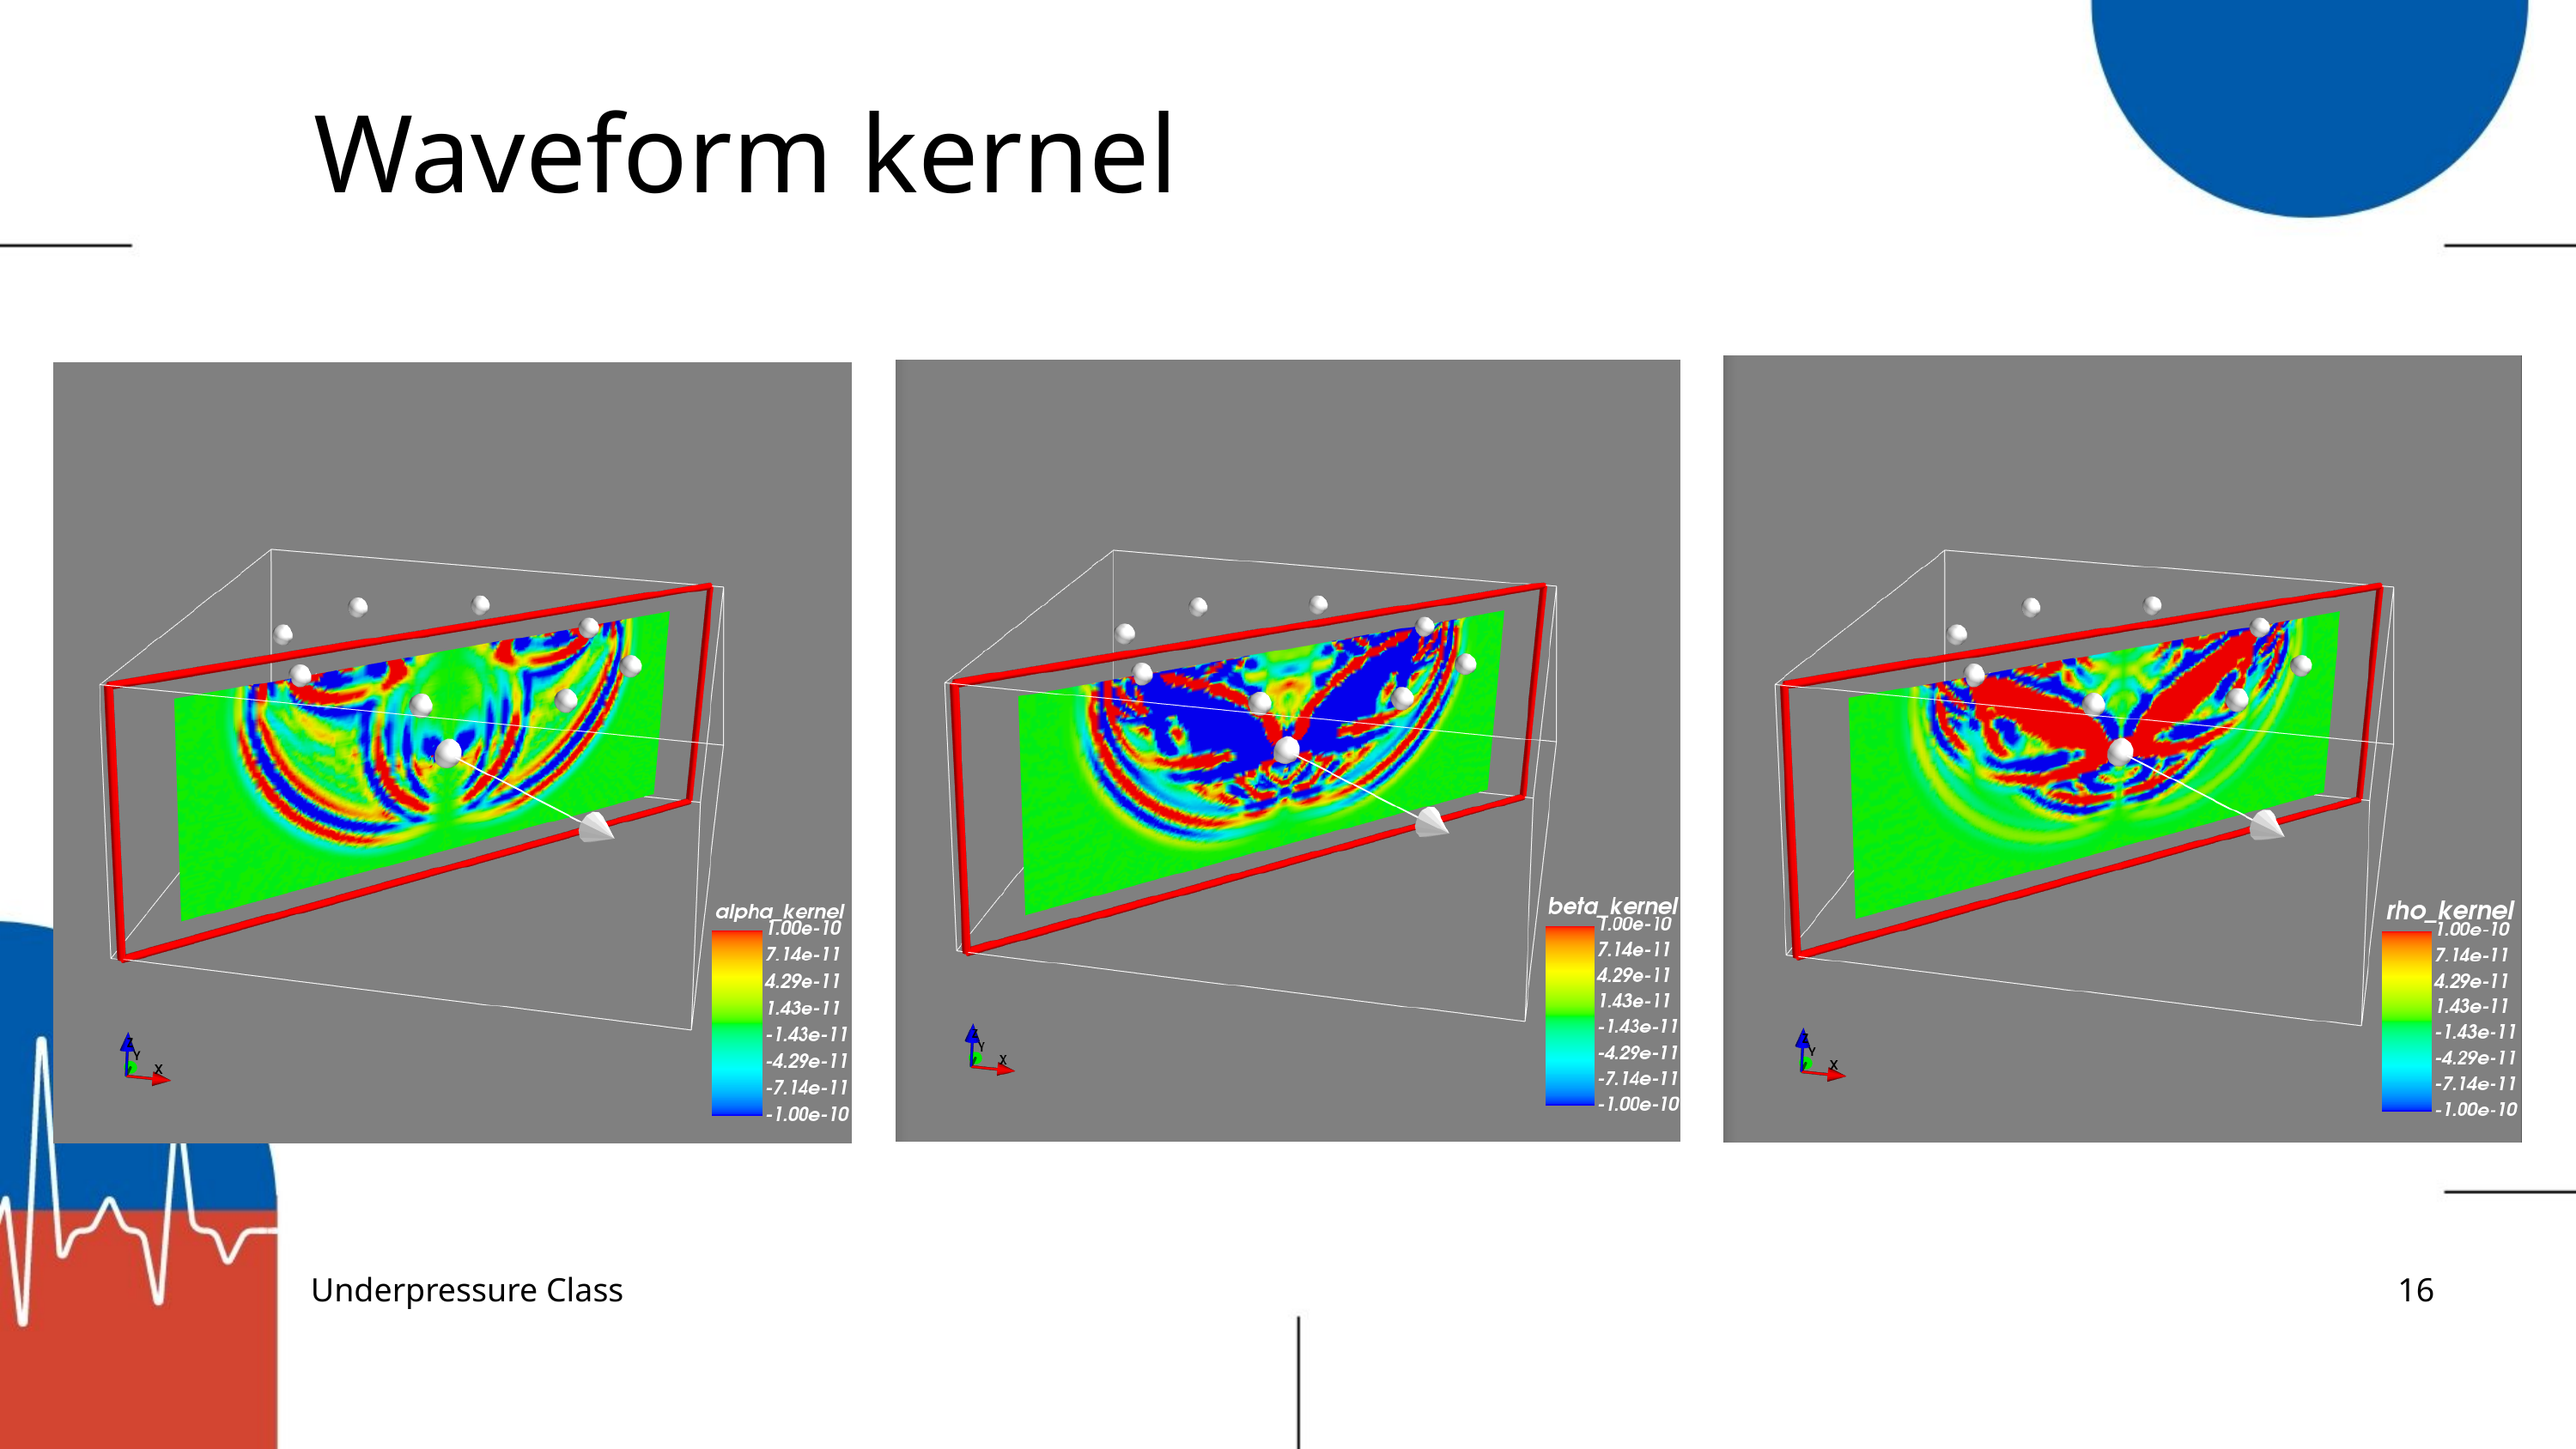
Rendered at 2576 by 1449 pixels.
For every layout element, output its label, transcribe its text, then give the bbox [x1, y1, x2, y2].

title Waveform kernel [301, 76, 2061, 239]
footer Underpressure Class [297, 1266, 707, 1318]
slide_number 16 [1868, 1266, 2448, 1318]
picture [0, 0, 2576, 1449]
